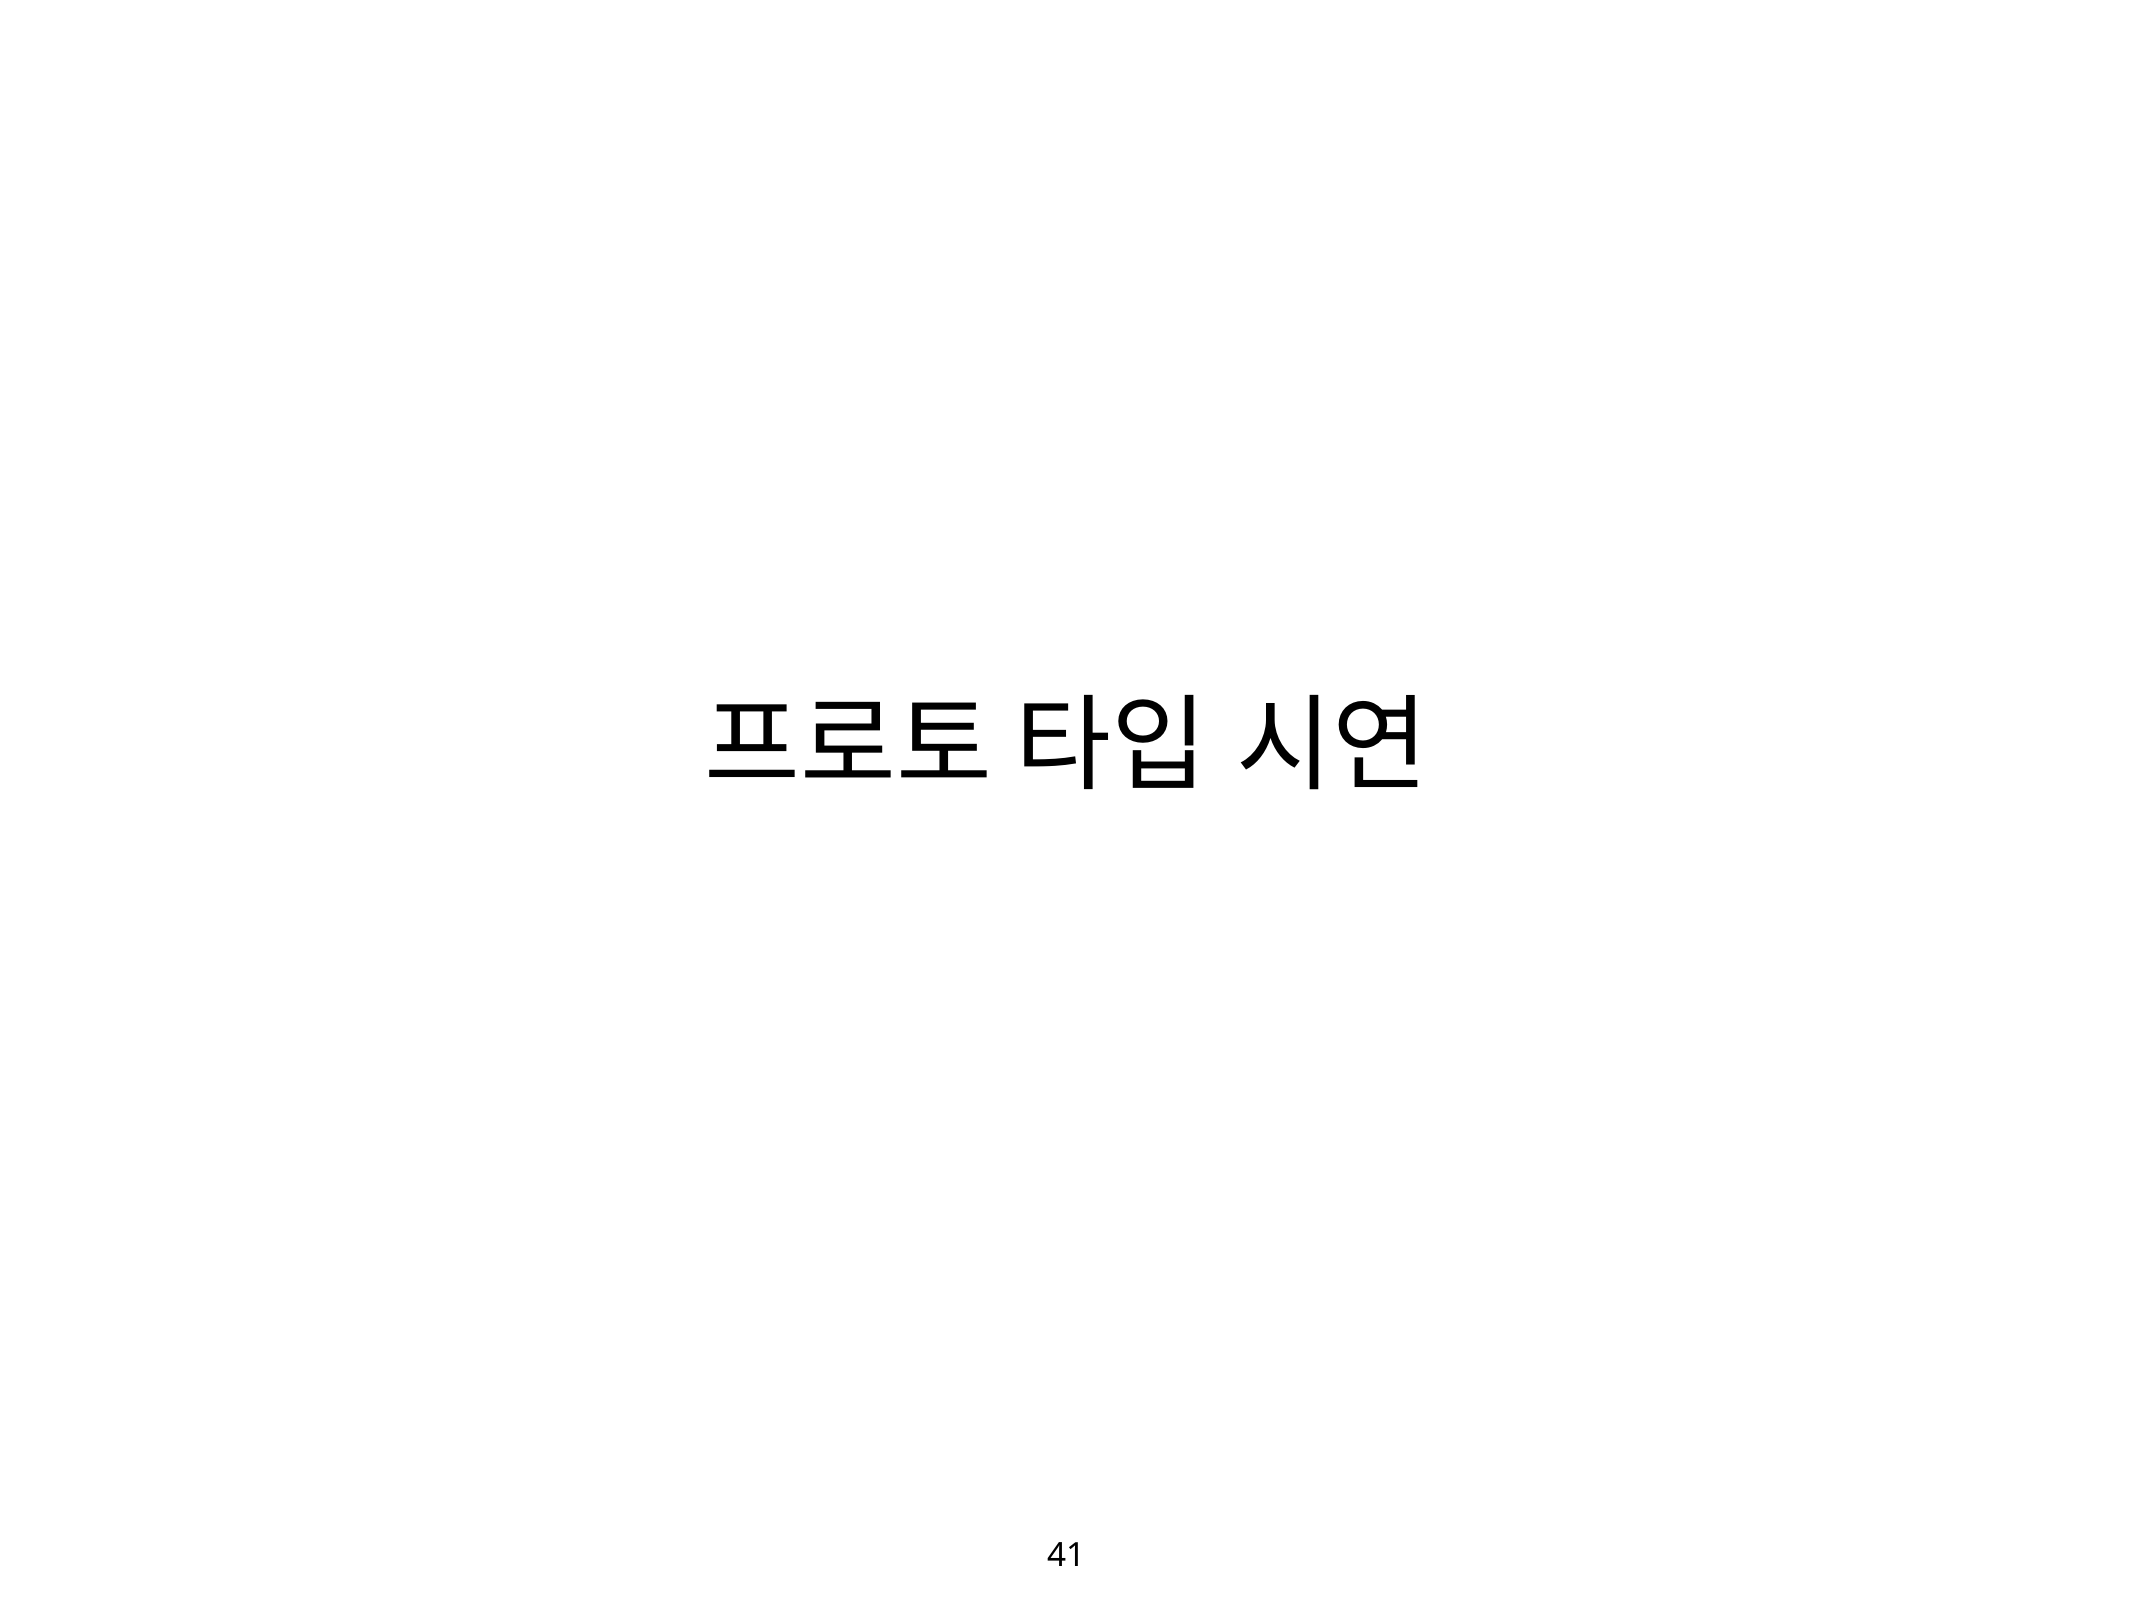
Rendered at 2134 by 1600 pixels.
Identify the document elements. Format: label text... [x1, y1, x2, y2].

slide_number 41 [1037, 1524, 1095, 1579]
title 프로토 타입 시연 [207, 268, 1926, 811]
